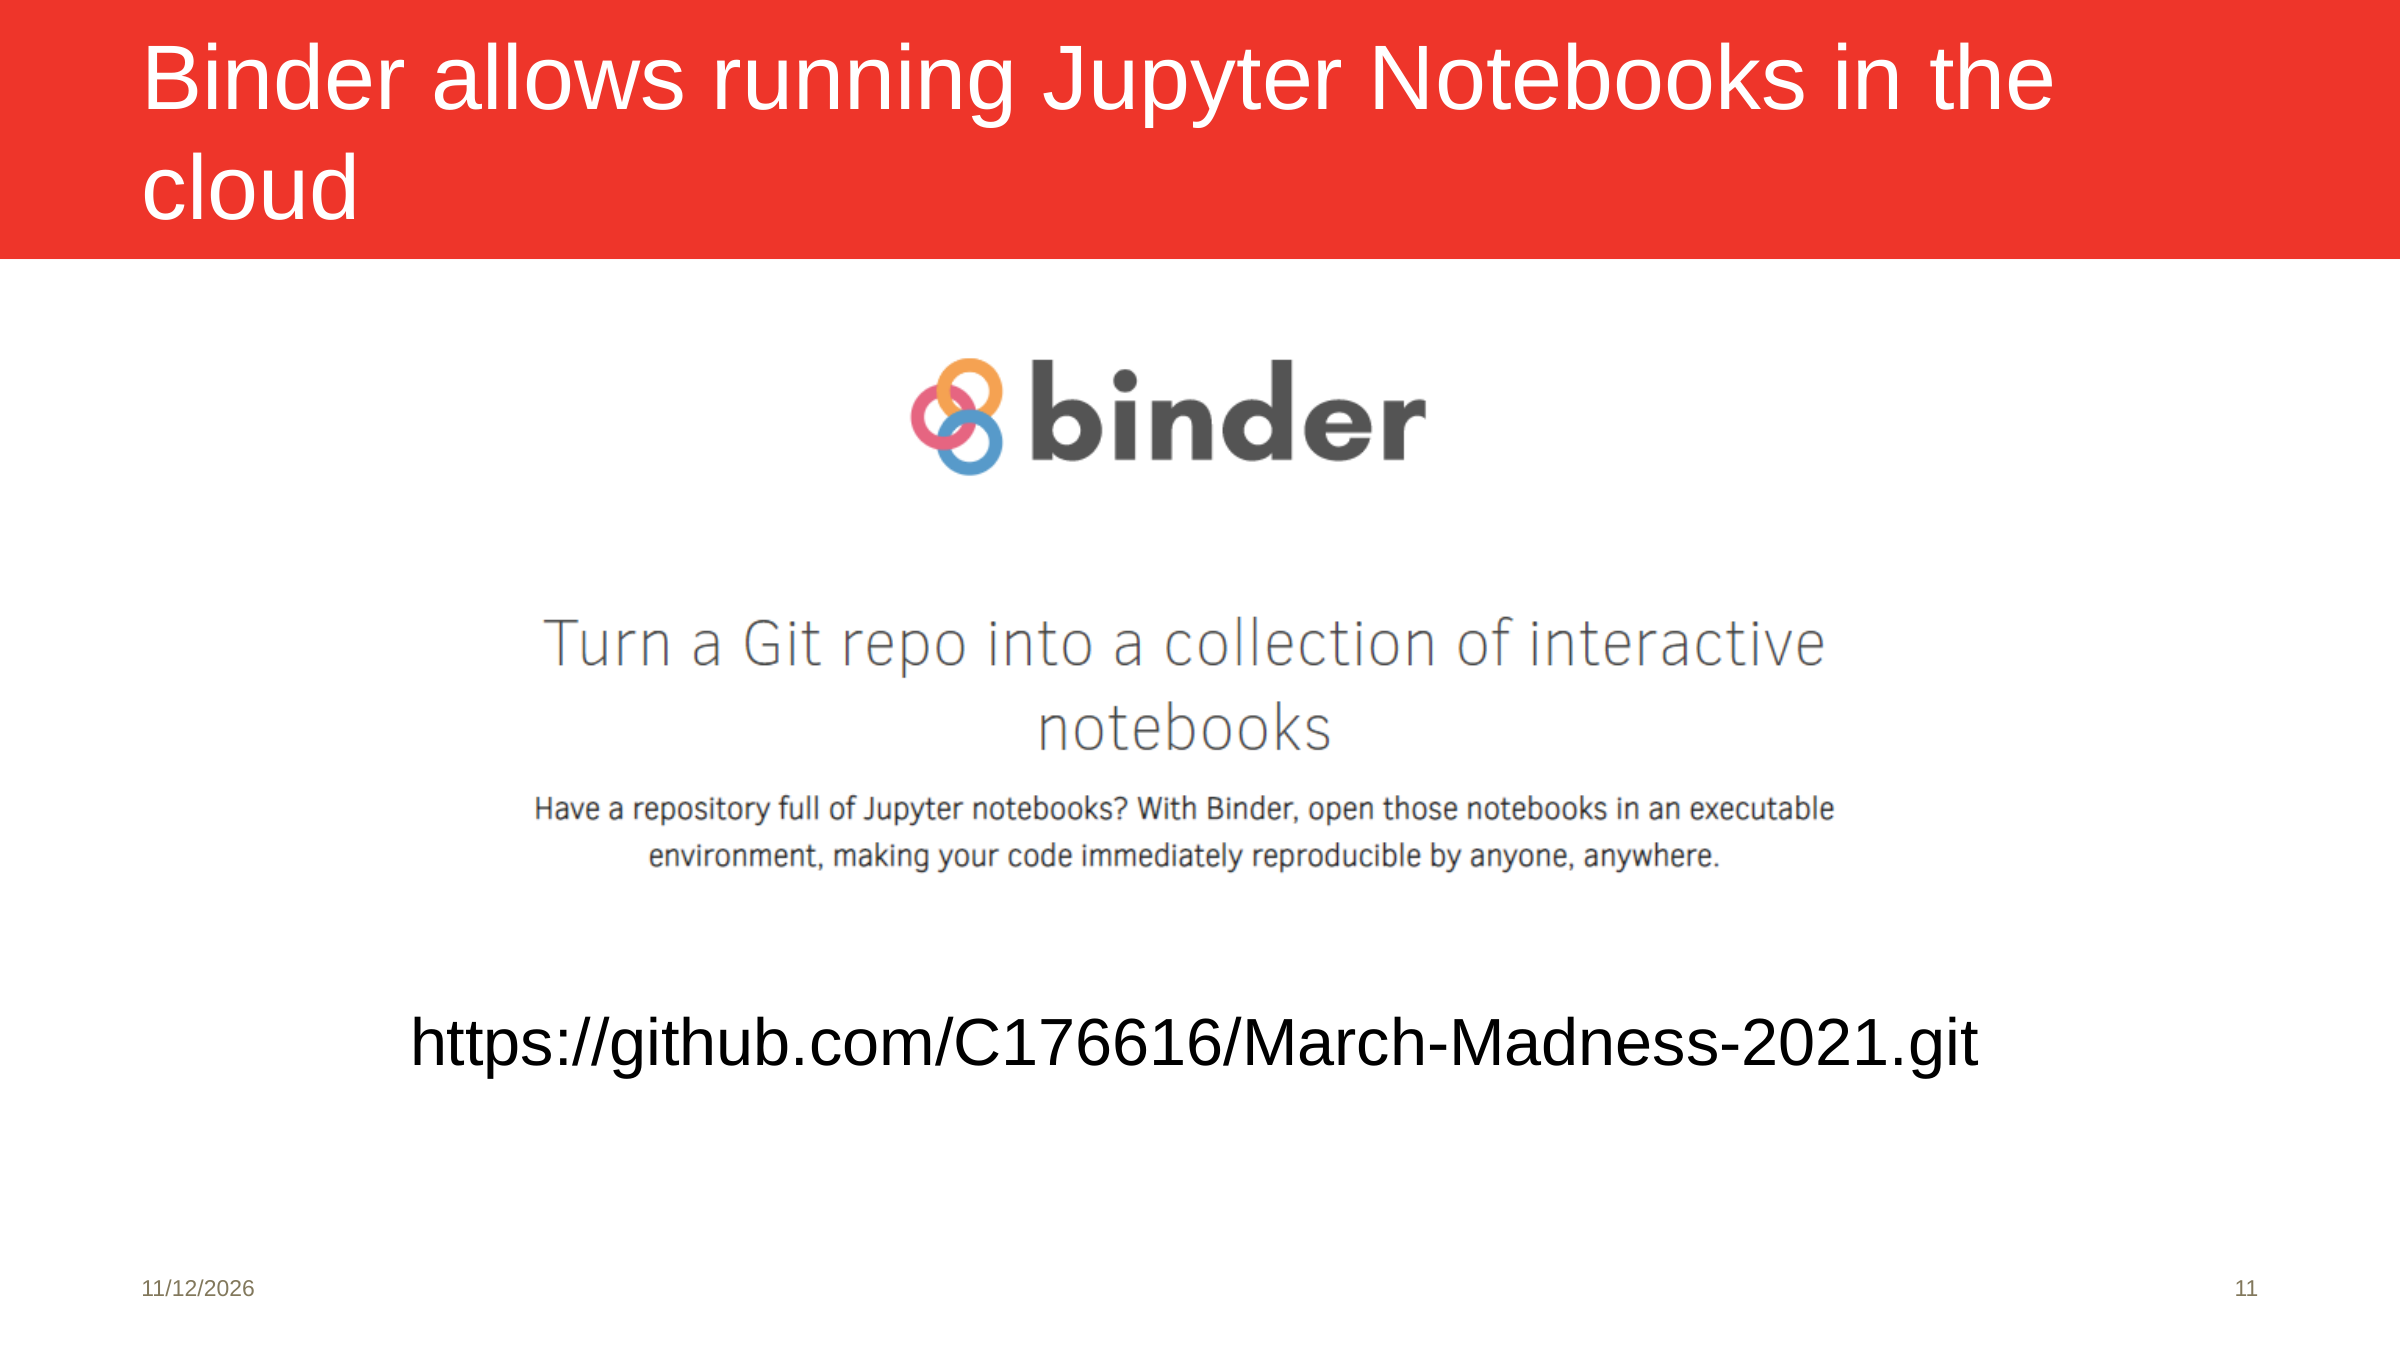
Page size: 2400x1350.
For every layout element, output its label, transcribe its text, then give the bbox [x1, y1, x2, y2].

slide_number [120, 1251, 680, 1324]
title Binder allows running Jupyter Notebooks in the cloud [120, 15, 2280, 241]
picture [0, 0, 2400, 1350]
list https://github.com/C176616/March-Madness-2021.git [388, 988, 2012, 1091]
slide_number 11 [1719, 1251, 2280, 1324]
